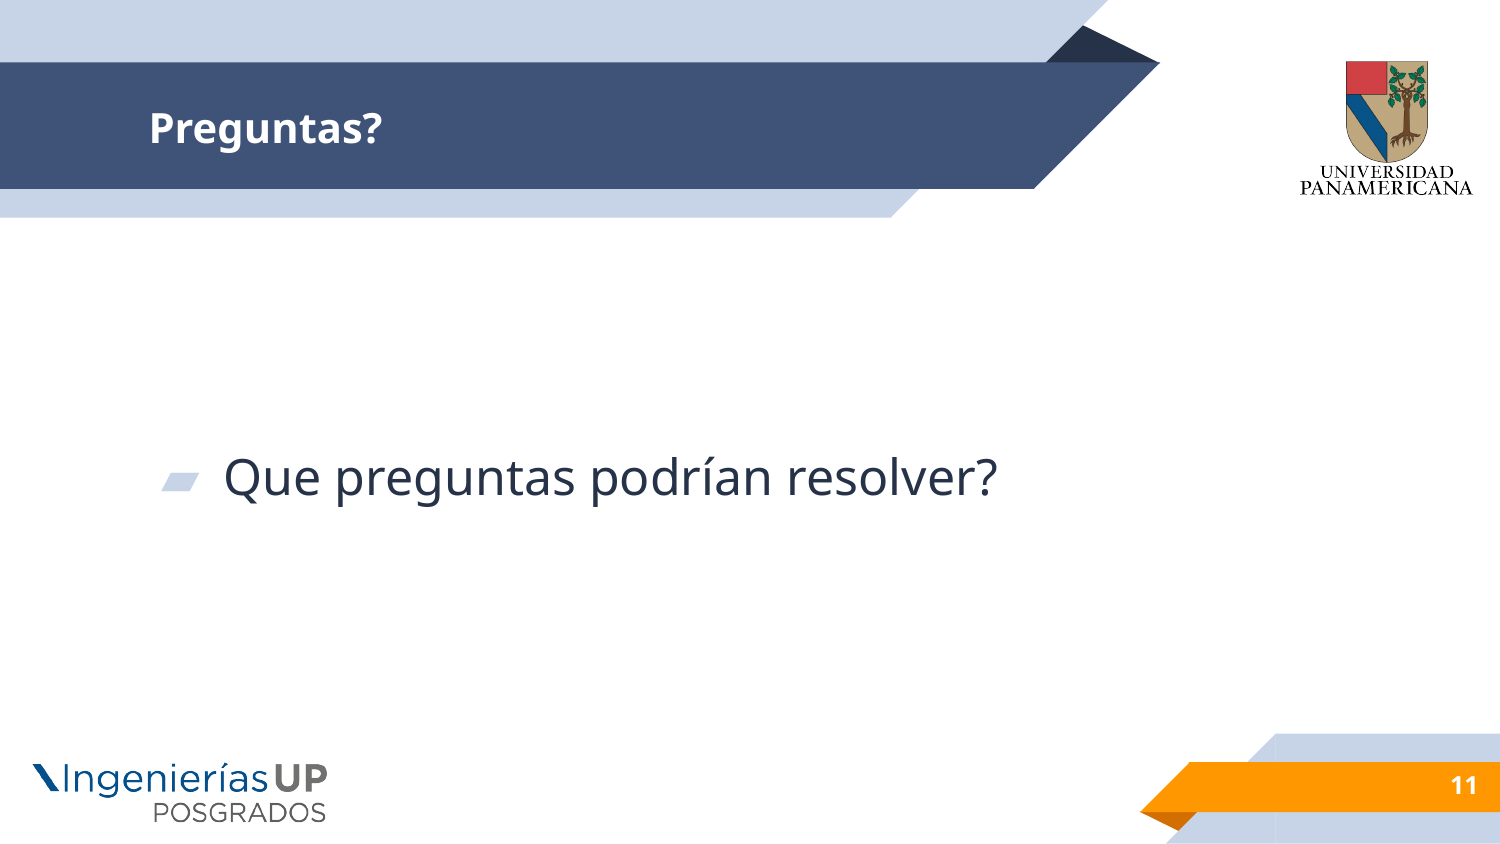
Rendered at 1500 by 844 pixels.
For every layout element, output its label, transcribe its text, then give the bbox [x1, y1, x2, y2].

slide_number 11 [1249, 760, 1494, 813]
picture [15, 737, 344, 844]
picture [1286, 44, 1490, 210]
title Preguntas? [133, 64, 1035, 190]
list Que preguntas podrían resolver? [133, 217, 1140, 734]
